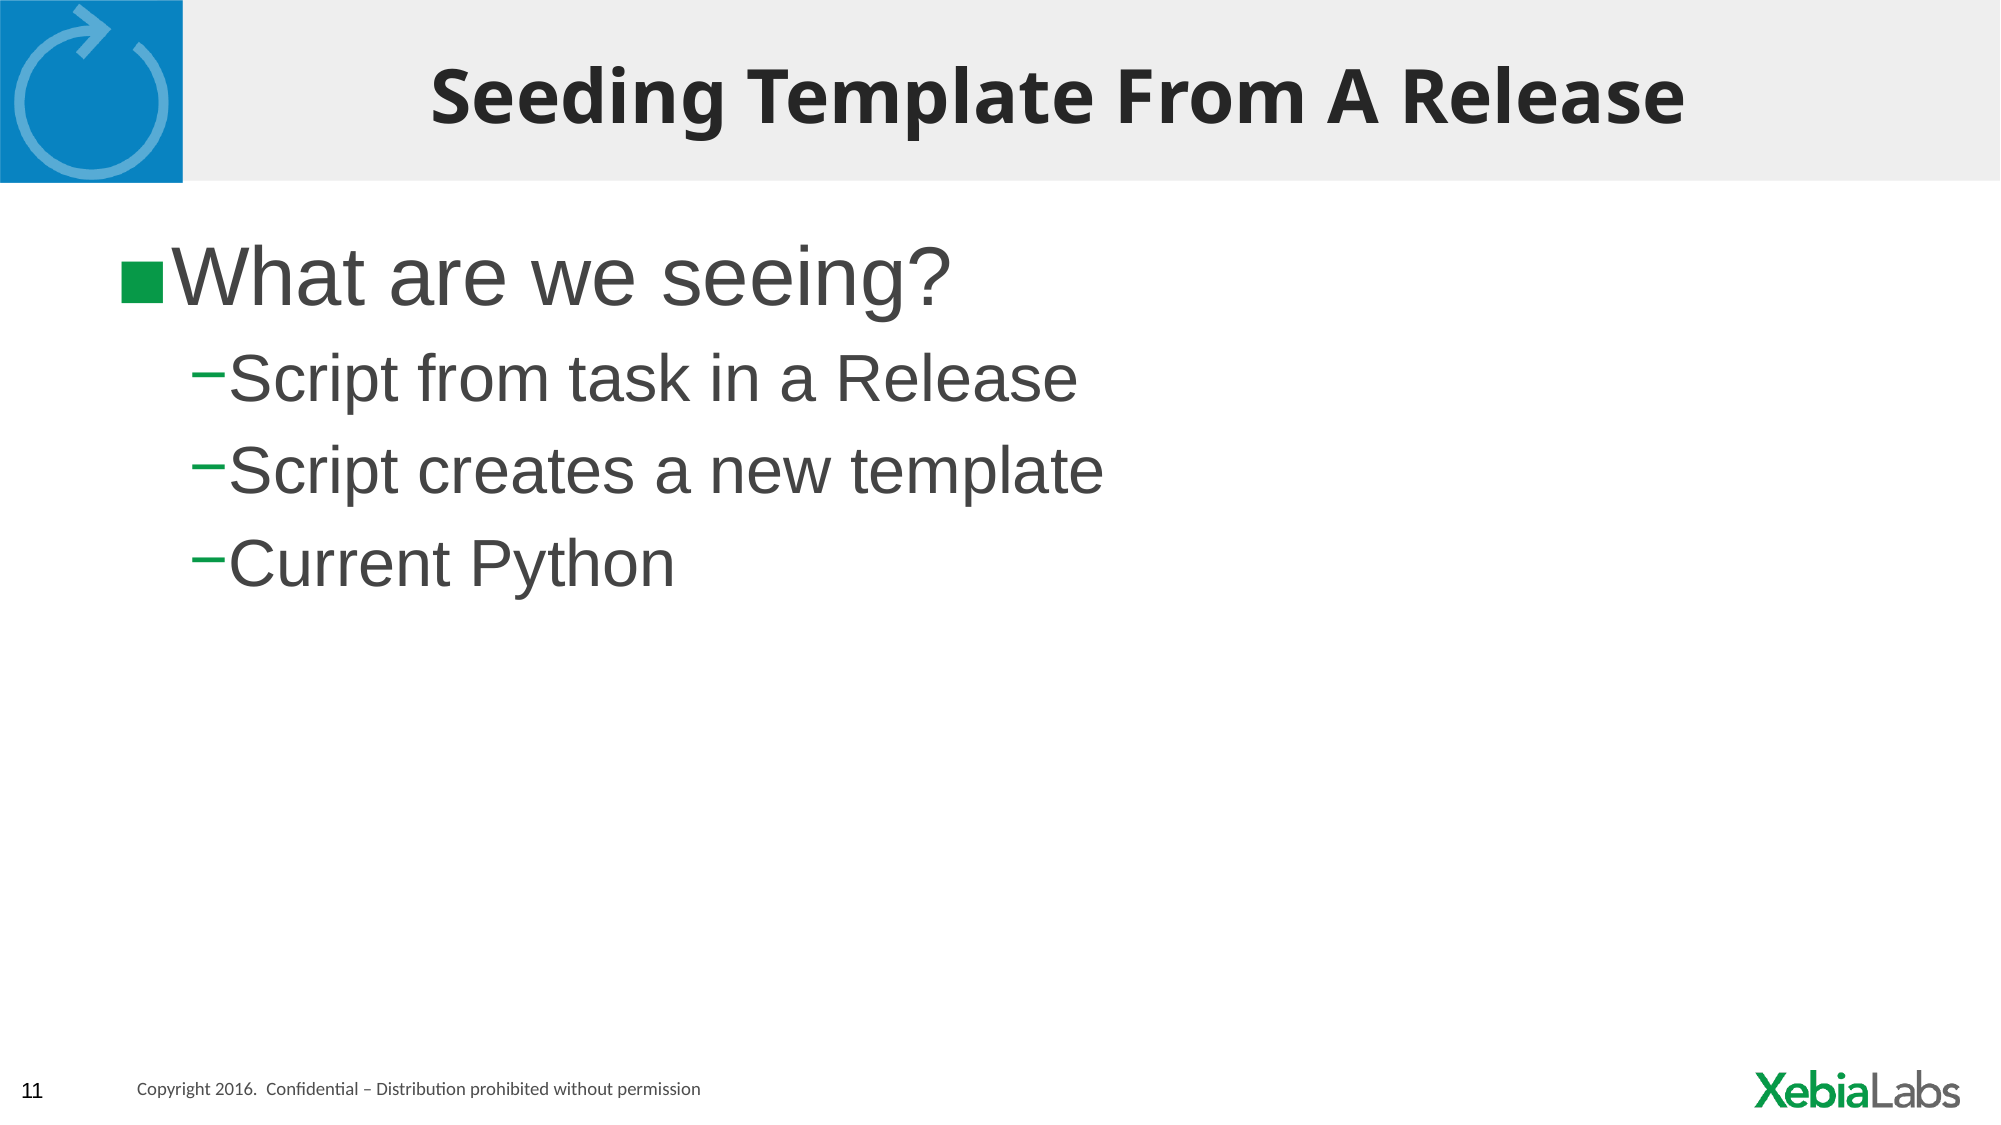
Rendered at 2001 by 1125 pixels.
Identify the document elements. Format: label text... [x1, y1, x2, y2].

list What are we seeing? Script from task in a Release Script creates a new template Current Python [99, 214, 1950, 1056]
title Seeding Template From A Release [218, 11, 1900, 176]
picture [1754, 1070, 1960, 1108]
picture [15, 5, 168, 179]
